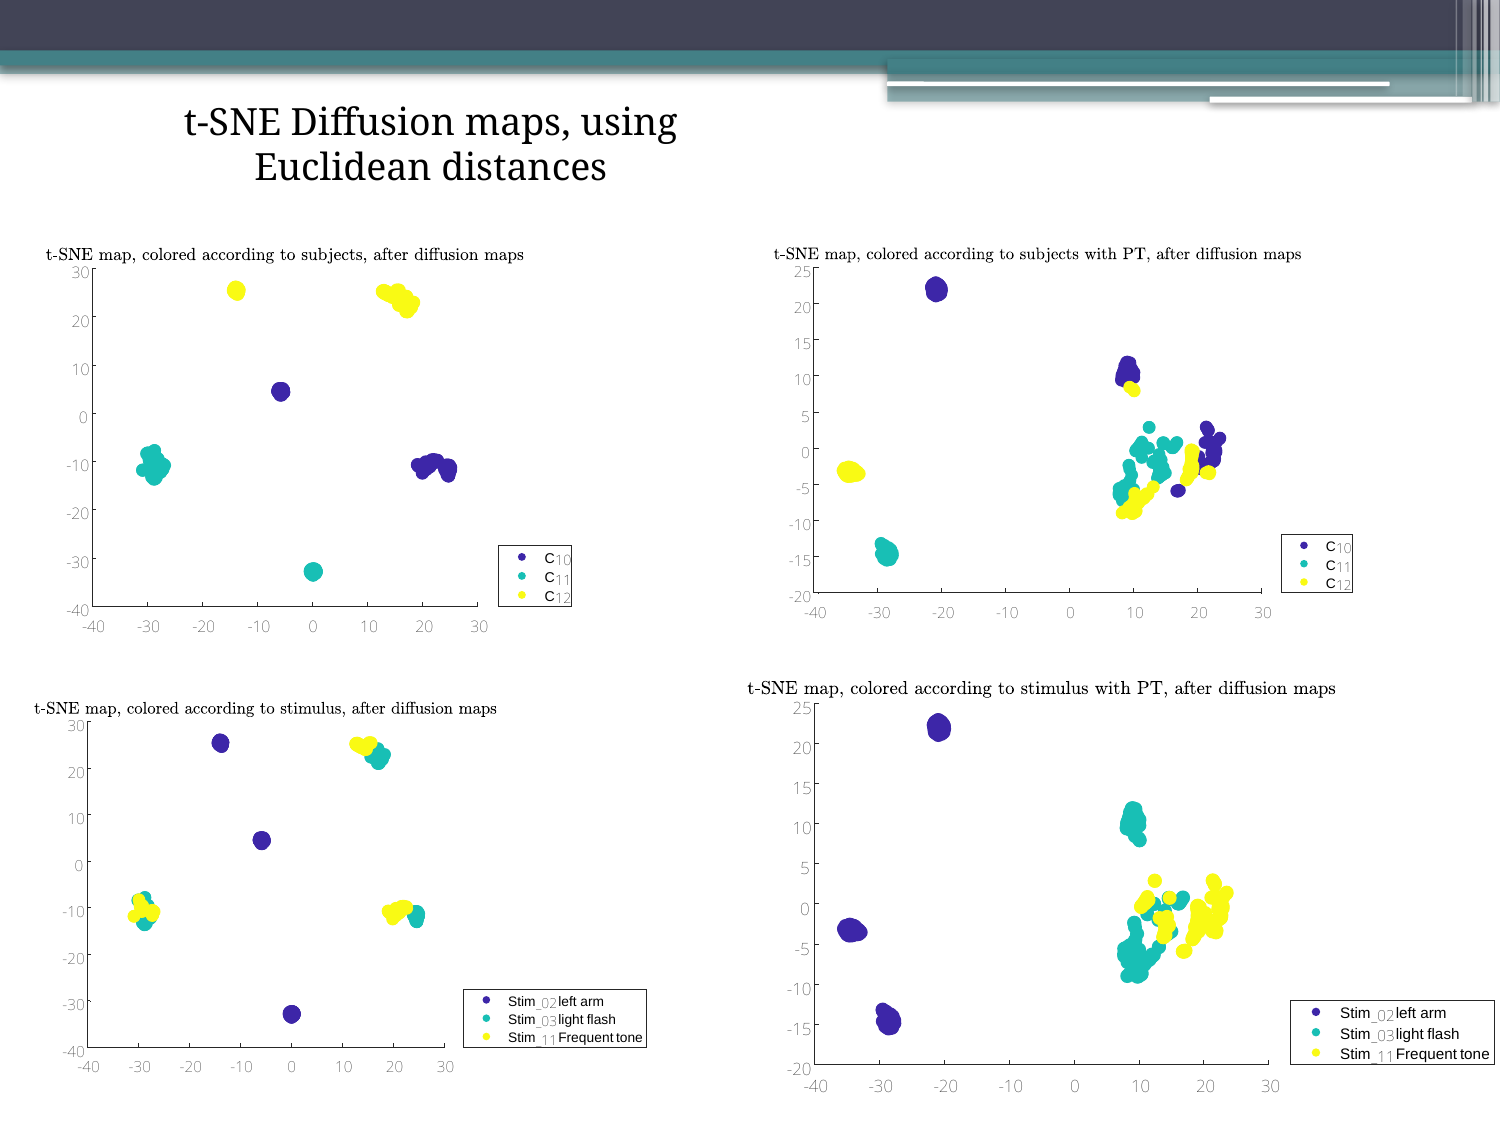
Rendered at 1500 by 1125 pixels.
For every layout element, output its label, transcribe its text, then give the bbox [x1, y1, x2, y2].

picture [737, 237, 1406, 637]
text_box t-SNE Diffusion maps, using Euclidean distances [159, 90, 703, 196]
picture [26, 691, 690, 1091]
picture [737, 669, 1500, 1113]
picture [26, 237, 619, 652]
